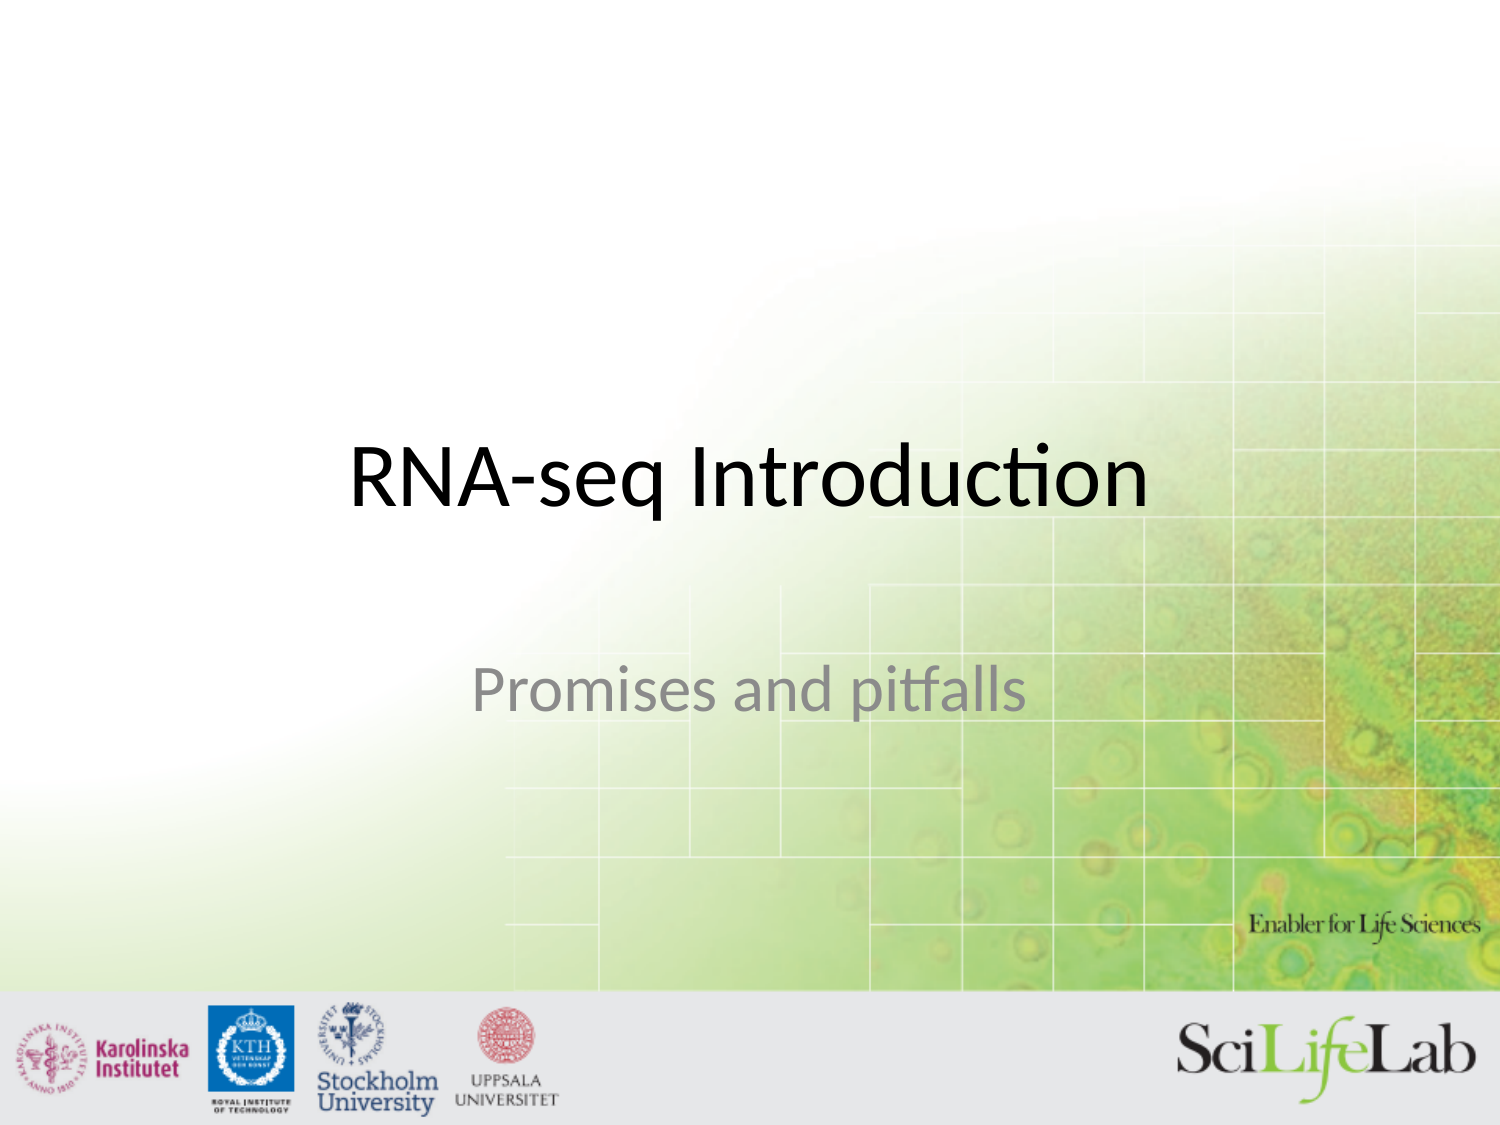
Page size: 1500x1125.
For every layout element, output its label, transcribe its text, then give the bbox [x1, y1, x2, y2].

subtitle Promises and pitfalls [225, 637, 1275, 925]
title RNA-seq Introduction [112, 349, 1388, 591]
